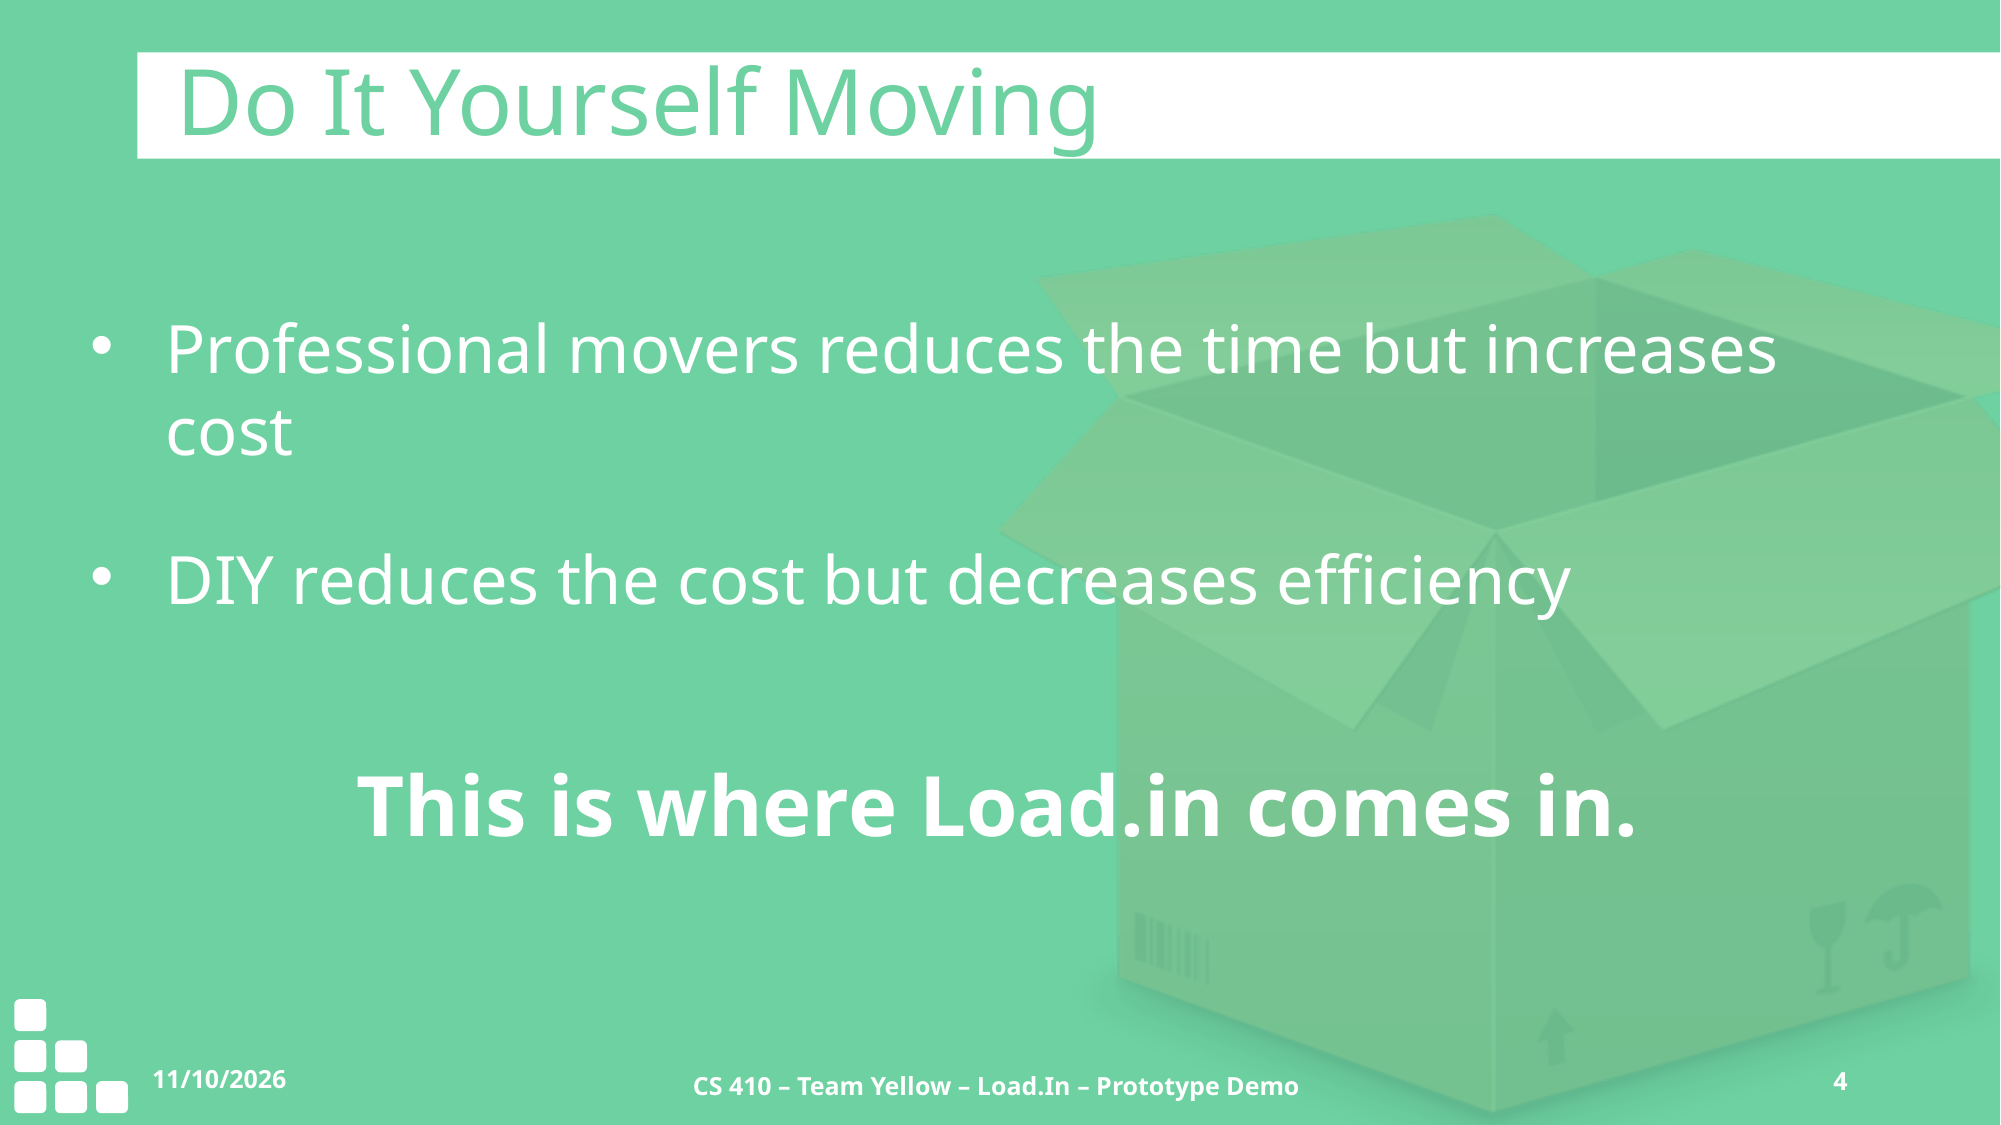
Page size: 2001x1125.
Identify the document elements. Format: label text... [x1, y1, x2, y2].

text_box Do It Yourself Moving [137, 52, 2000, 159]
text_box 4 [1412, 1035, 1863, 1125]
text_box 4/26/2021 [137, 1035, 588, 1125]
text_box CS 410 – Team Yellow – Load.In – Prototype Demo [662, 1040, 1338, 1125]
text_box Professional movers reduces the time but increases cost DIY reduces the cost but decreases efficiency This is where Load.in comes in. [75, 179, 1921, 987]
